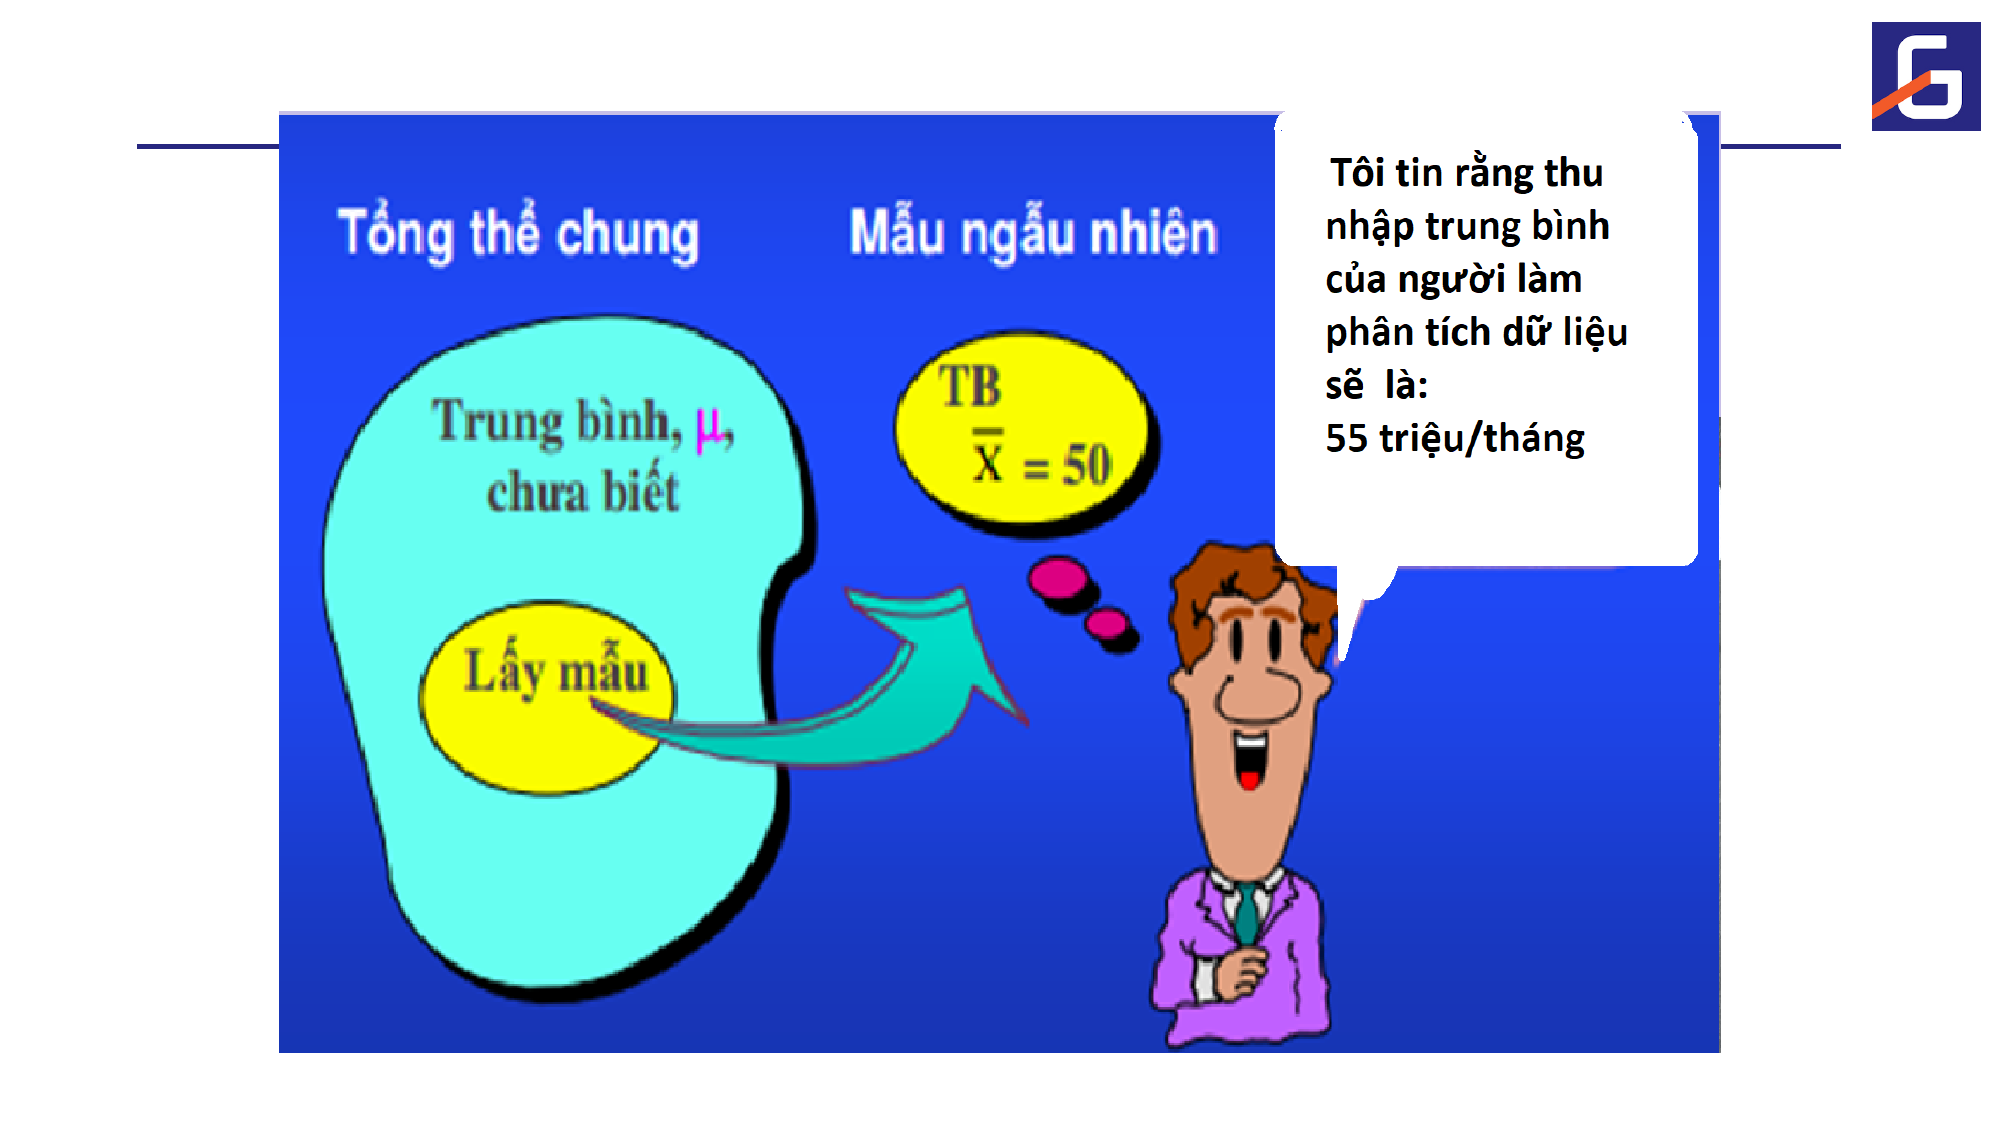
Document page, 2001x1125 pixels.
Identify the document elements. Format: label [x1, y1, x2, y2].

picture [279, 111, 1721, 1054]
picture [1872, 22, 1981, 131]
